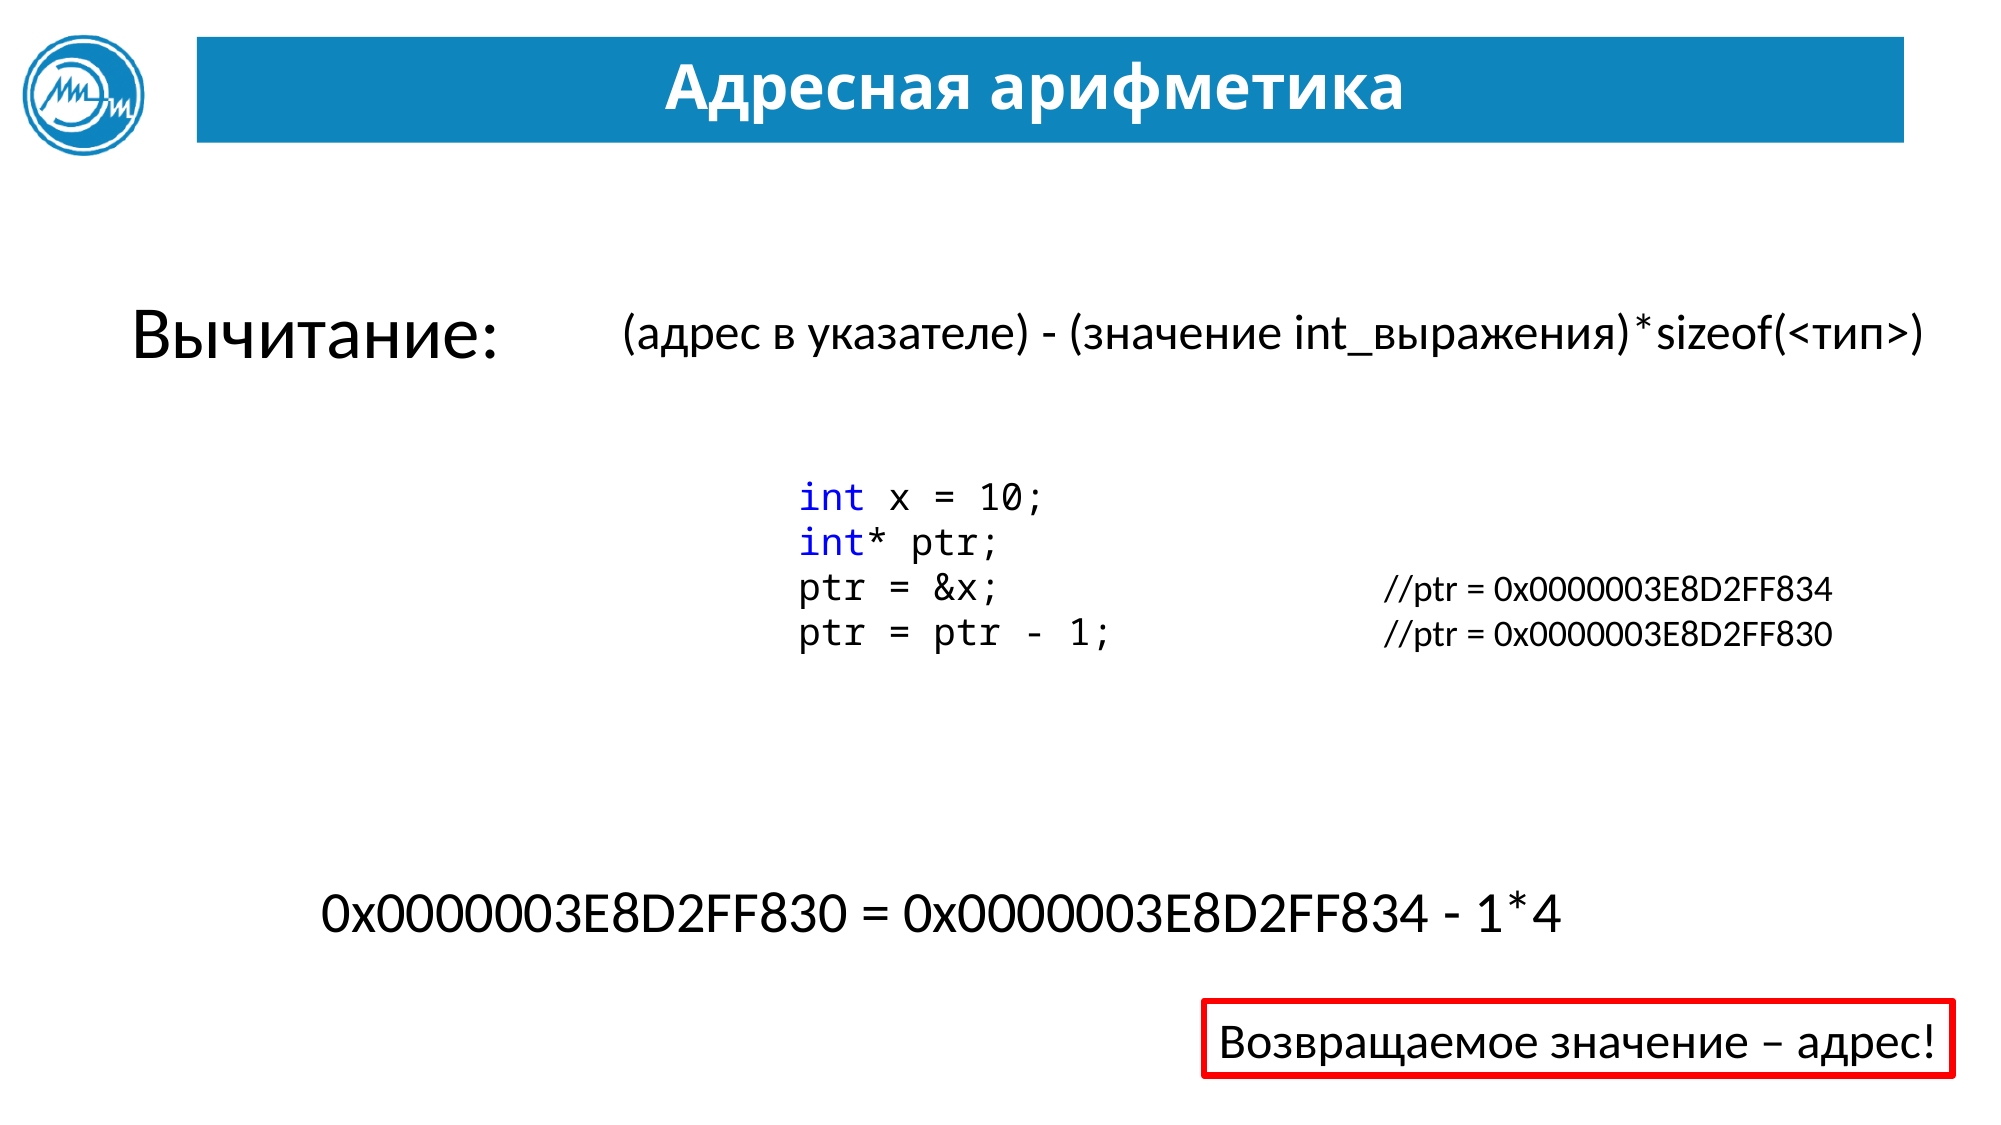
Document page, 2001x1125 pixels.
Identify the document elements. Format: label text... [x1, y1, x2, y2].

text_box int x = 10; int* ptr; ptr = &x; ptr = ptr - 1; [783, 465, 1129, 661]
text_box Возвращаемое значение – адрес! [1204, 1000, 1953, 1076]
picture [11, 19, 161, 173]
text_box //ptr = 0x0000003E8D2FF834 //ptr = 0x0000003E8D2FF830 [1369, 556, 1931, 662]
title Адресная арифметика [196, 48, 1875, 132]
text_box Вычитание: [116, 276, 516, 382]
text_box 0x0000003E8D2FF830 = 0x0000003E8D2FF834 - 1*4 [306, 866, 1848, 952]
text_box (адрес в указателе) - (значение int_выражения)*sizeof(<тип>) [606, 291, 1942, 367]
